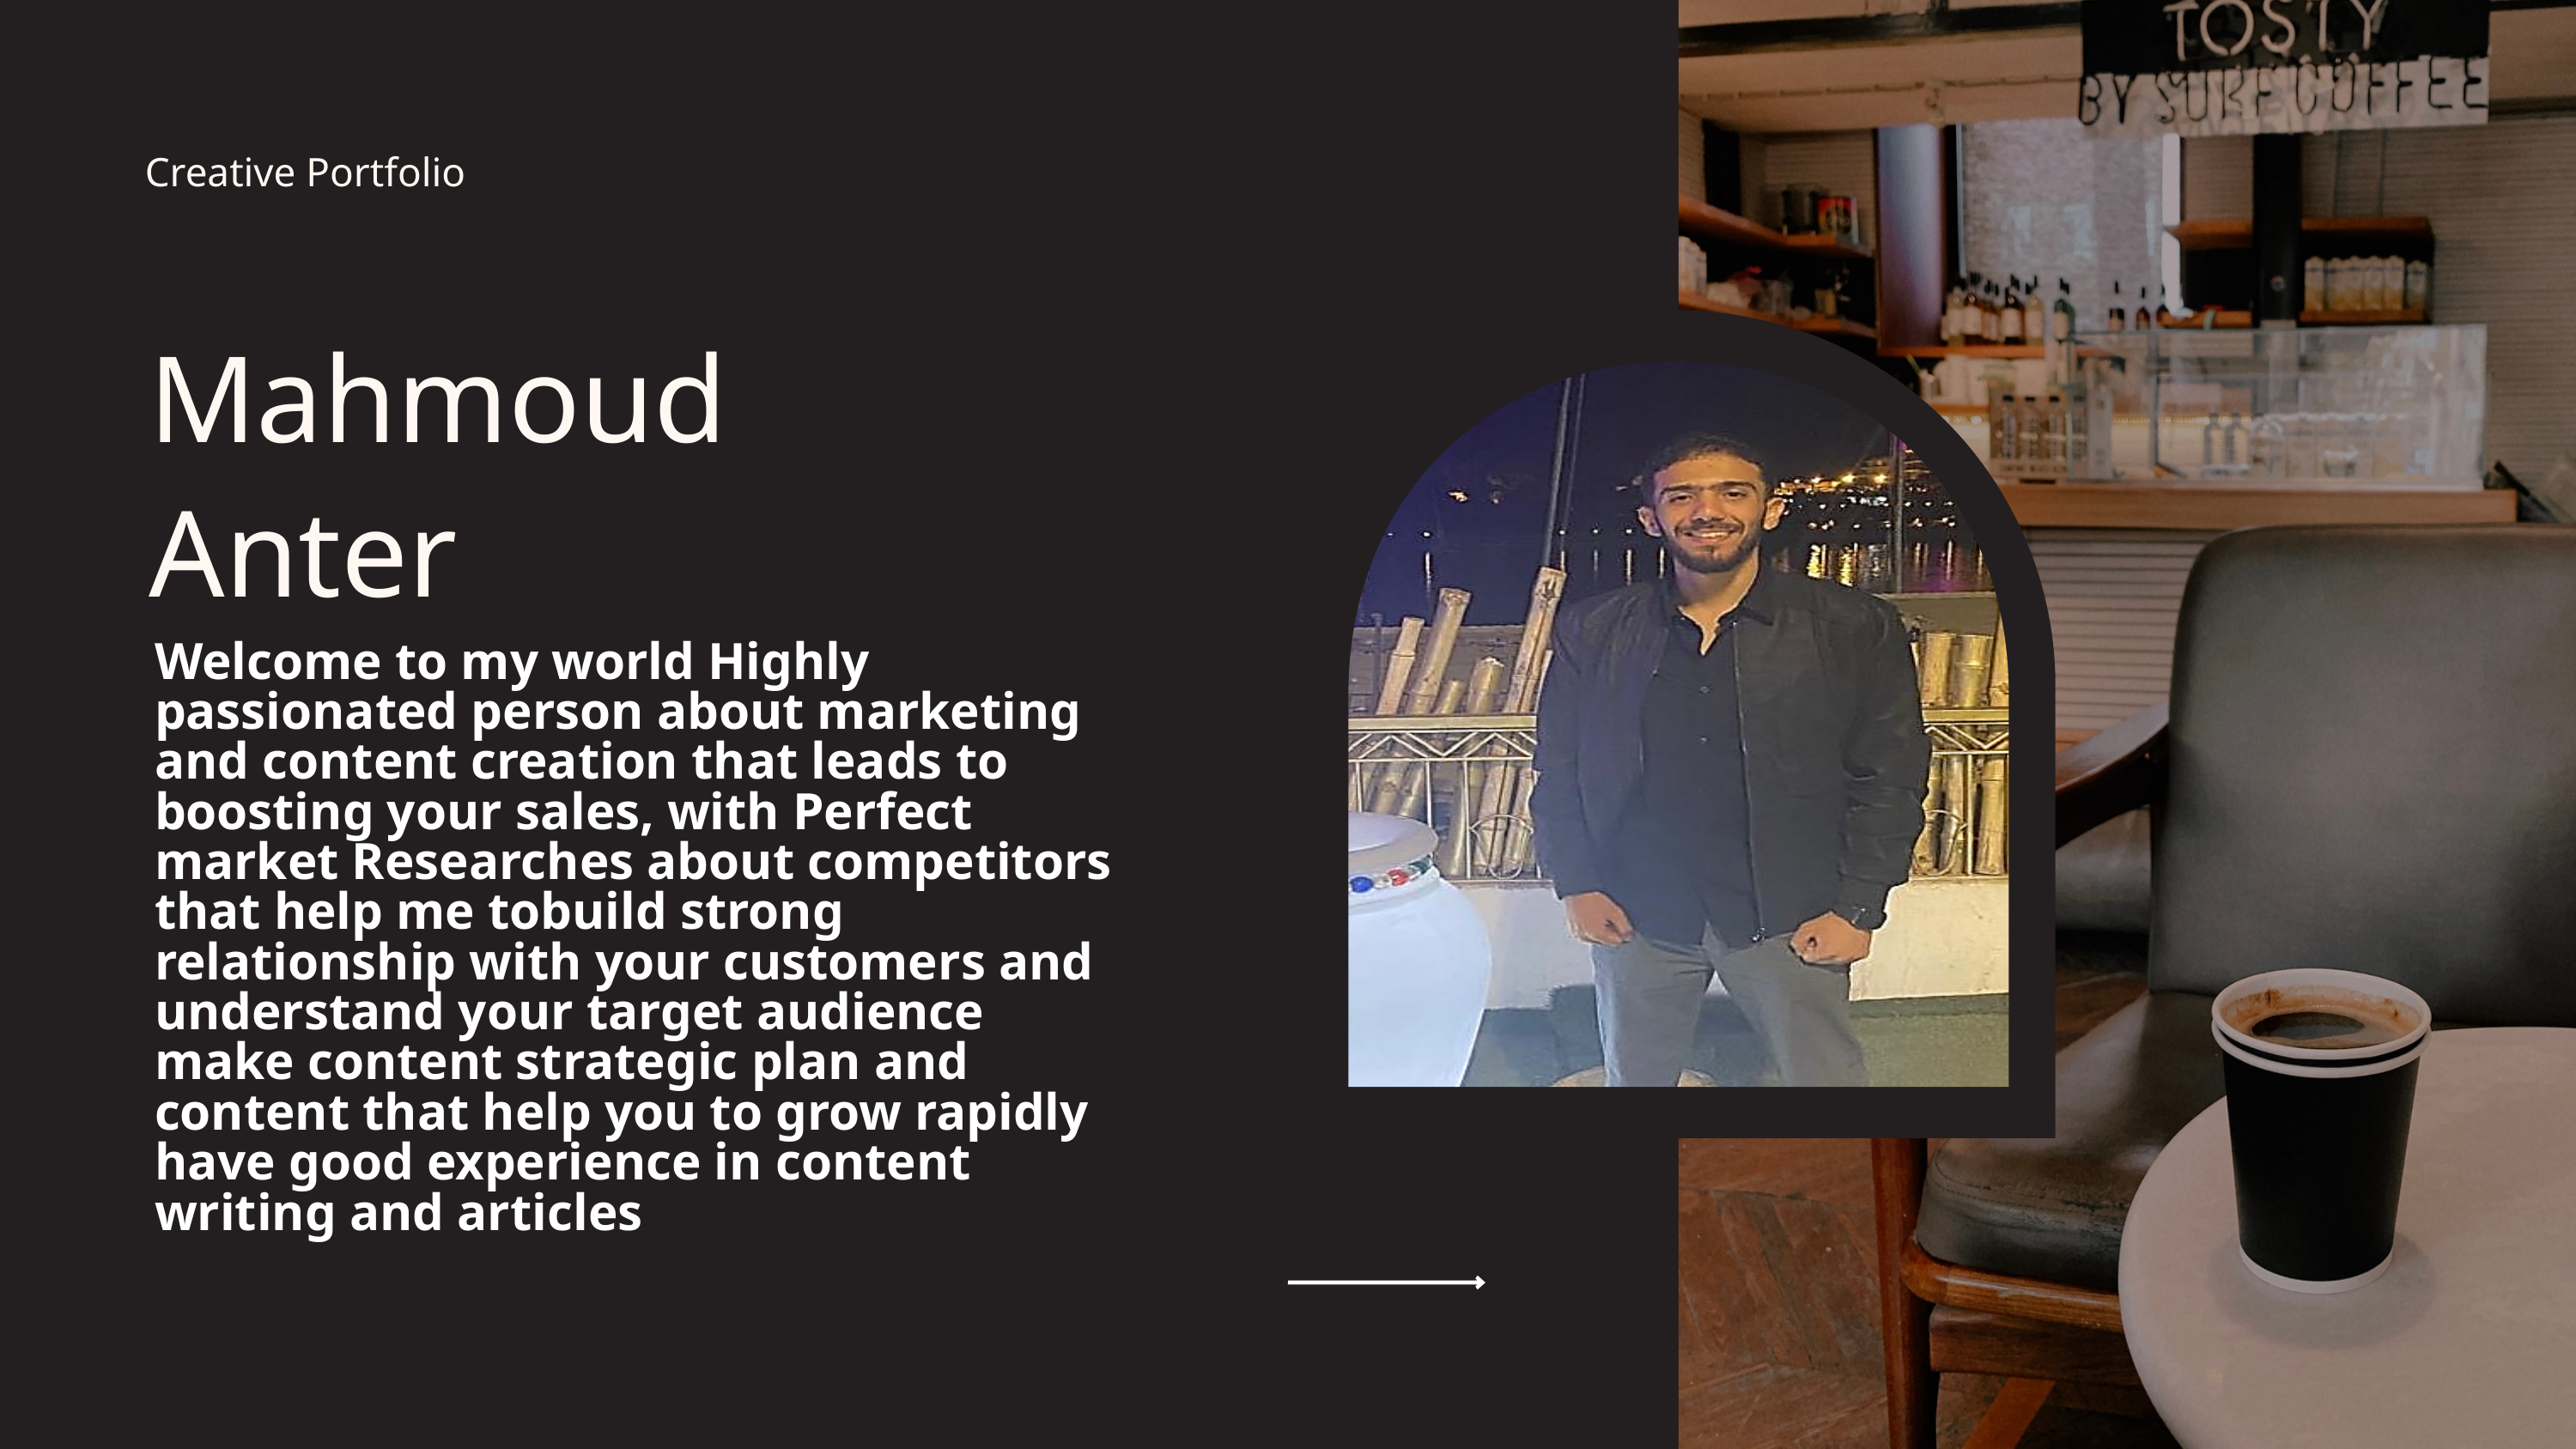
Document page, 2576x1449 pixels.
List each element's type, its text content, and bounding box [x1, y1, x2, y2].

text_box Creative Portfolio [144, 139, 920, 195]
text_box Welcome to my world Highly passionated person about marketing and content creation that leads to boosting your sales, with Perfect market Researches about competitors that help me tobuild strong relationship with your customers and understand your target audience make content strategic plan and content that help you to grow rapidly have good experience in content writing and articles [155, 639, 1115, 1240]
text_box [1348, 361, 2009, 1088]
text_box [1287, 1276, 1485, 1289]
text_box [1678, 0, 2576, 1449]
text_box Mahmoud Anter [149, 311, 1206, 621]
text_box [1301, 310, 2056, 1139]
